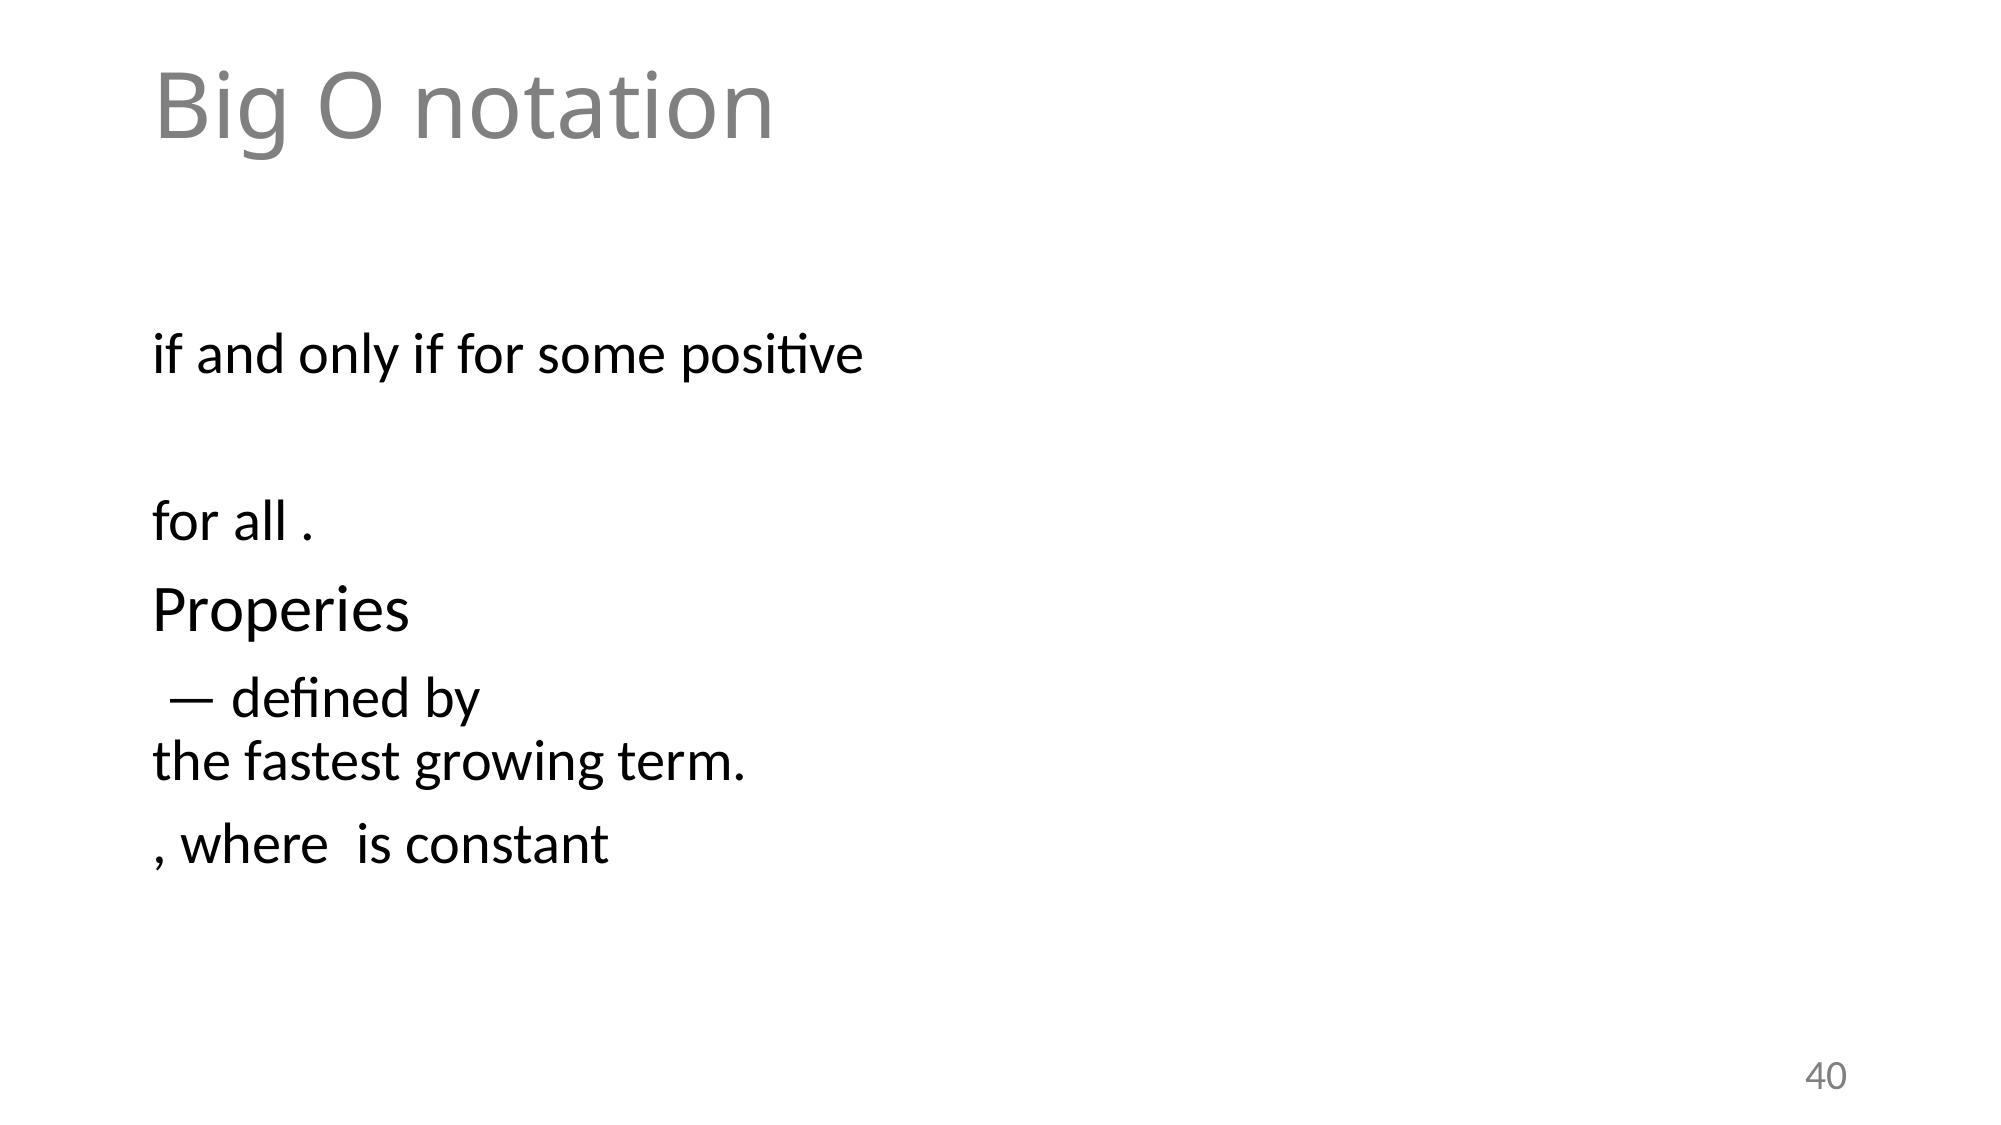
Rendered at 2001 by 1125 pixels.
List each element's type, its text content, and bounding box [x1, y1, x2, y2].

slide_number 40 [1412, 1042, 1863, 1103]
title Big O notation [137, 0, 1863, 218]
